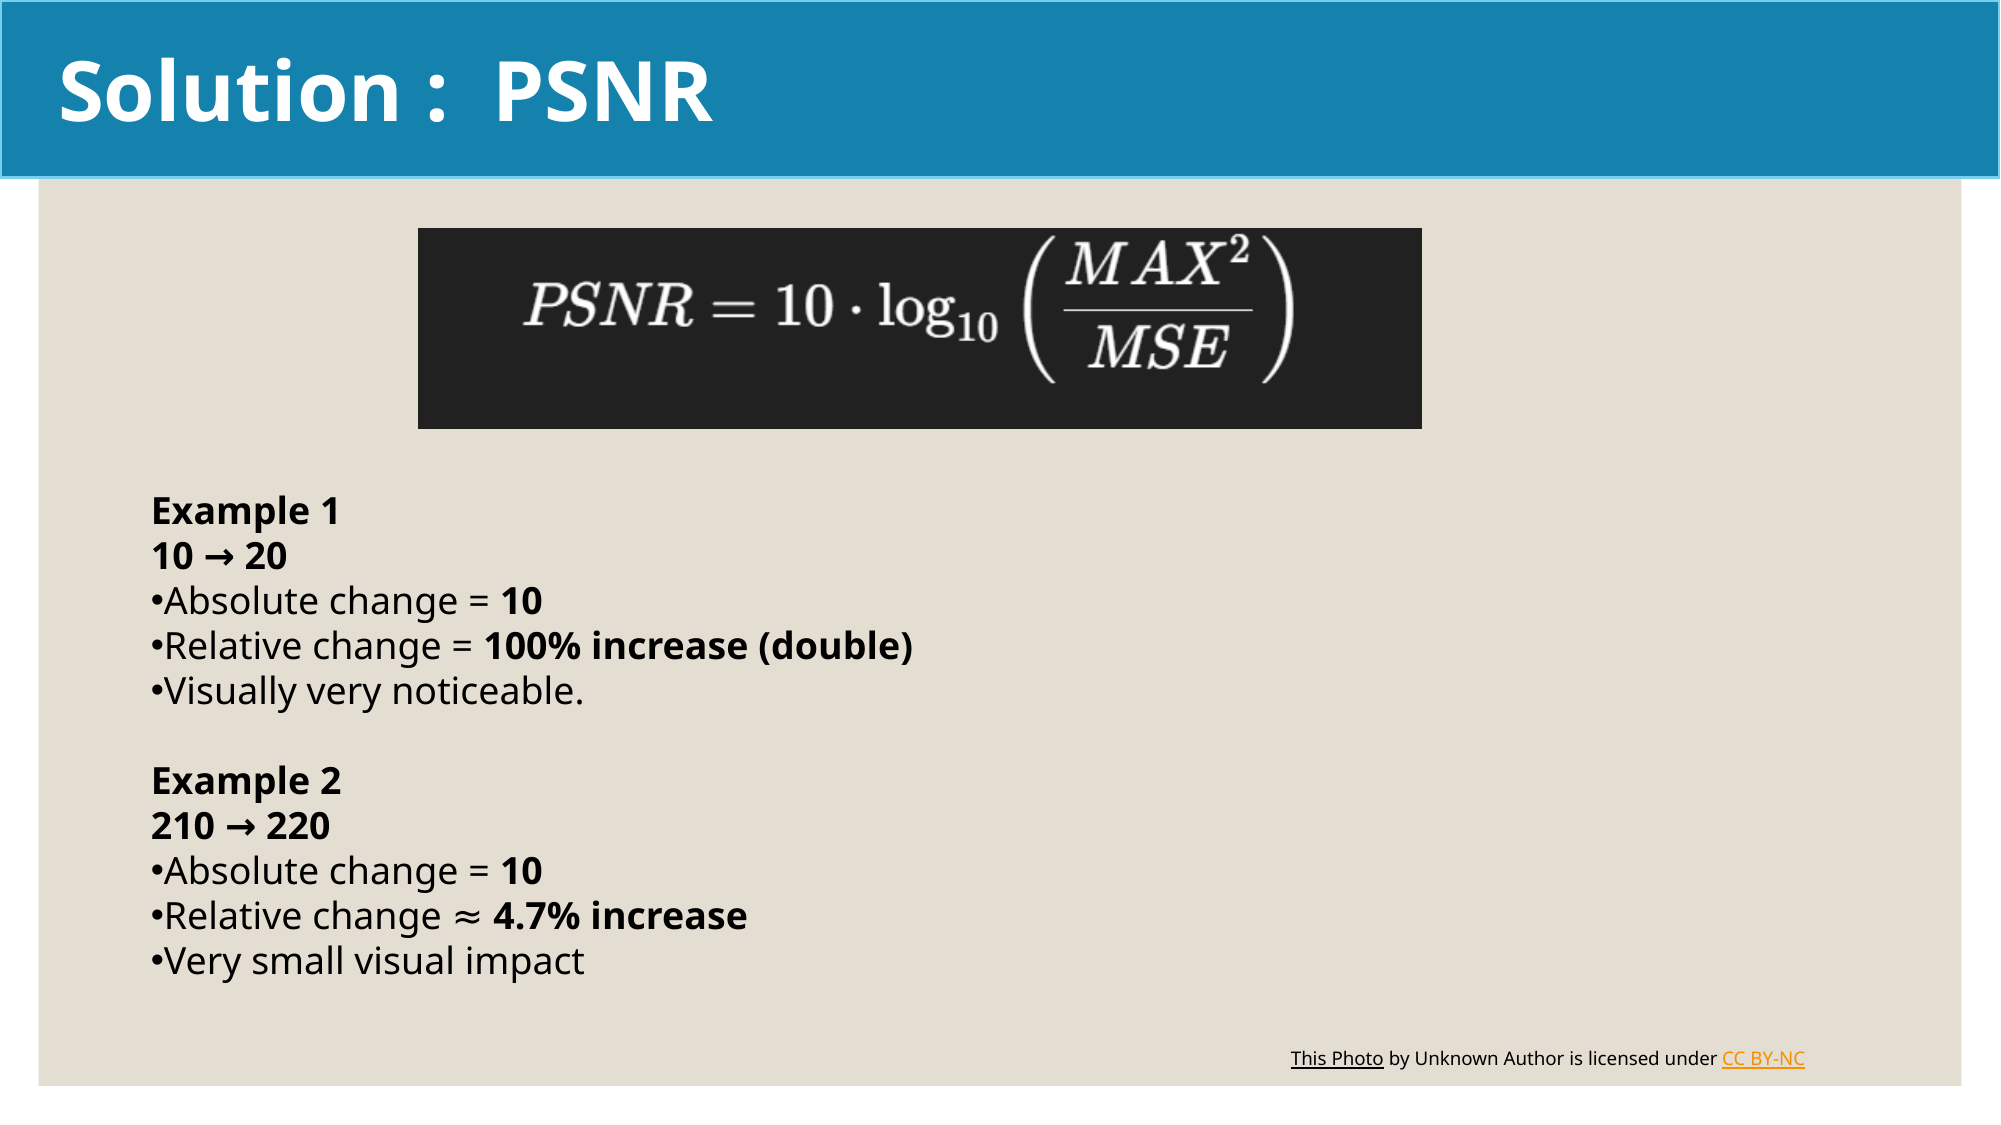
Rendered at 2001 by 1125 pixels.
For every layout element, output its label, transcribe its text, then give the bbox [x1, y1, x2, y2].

text_box This Photo by Unknown Author is licensed under CC BY-NC [1276, 1039, 1855, 1080]
picture [418, 228, 1422, 429]
text_box Solution : PSNR [0, 0, 2000, 179]
text_box Example 1 10 → 20 Absolute change = 10 Relative change = 100% increase (double) Visually very noticeable. Example 2 210 → 220 Absolute change = 10 Relative change ≈ 4.7% increase Very small visual impact [136, 479, 1137, 990]
